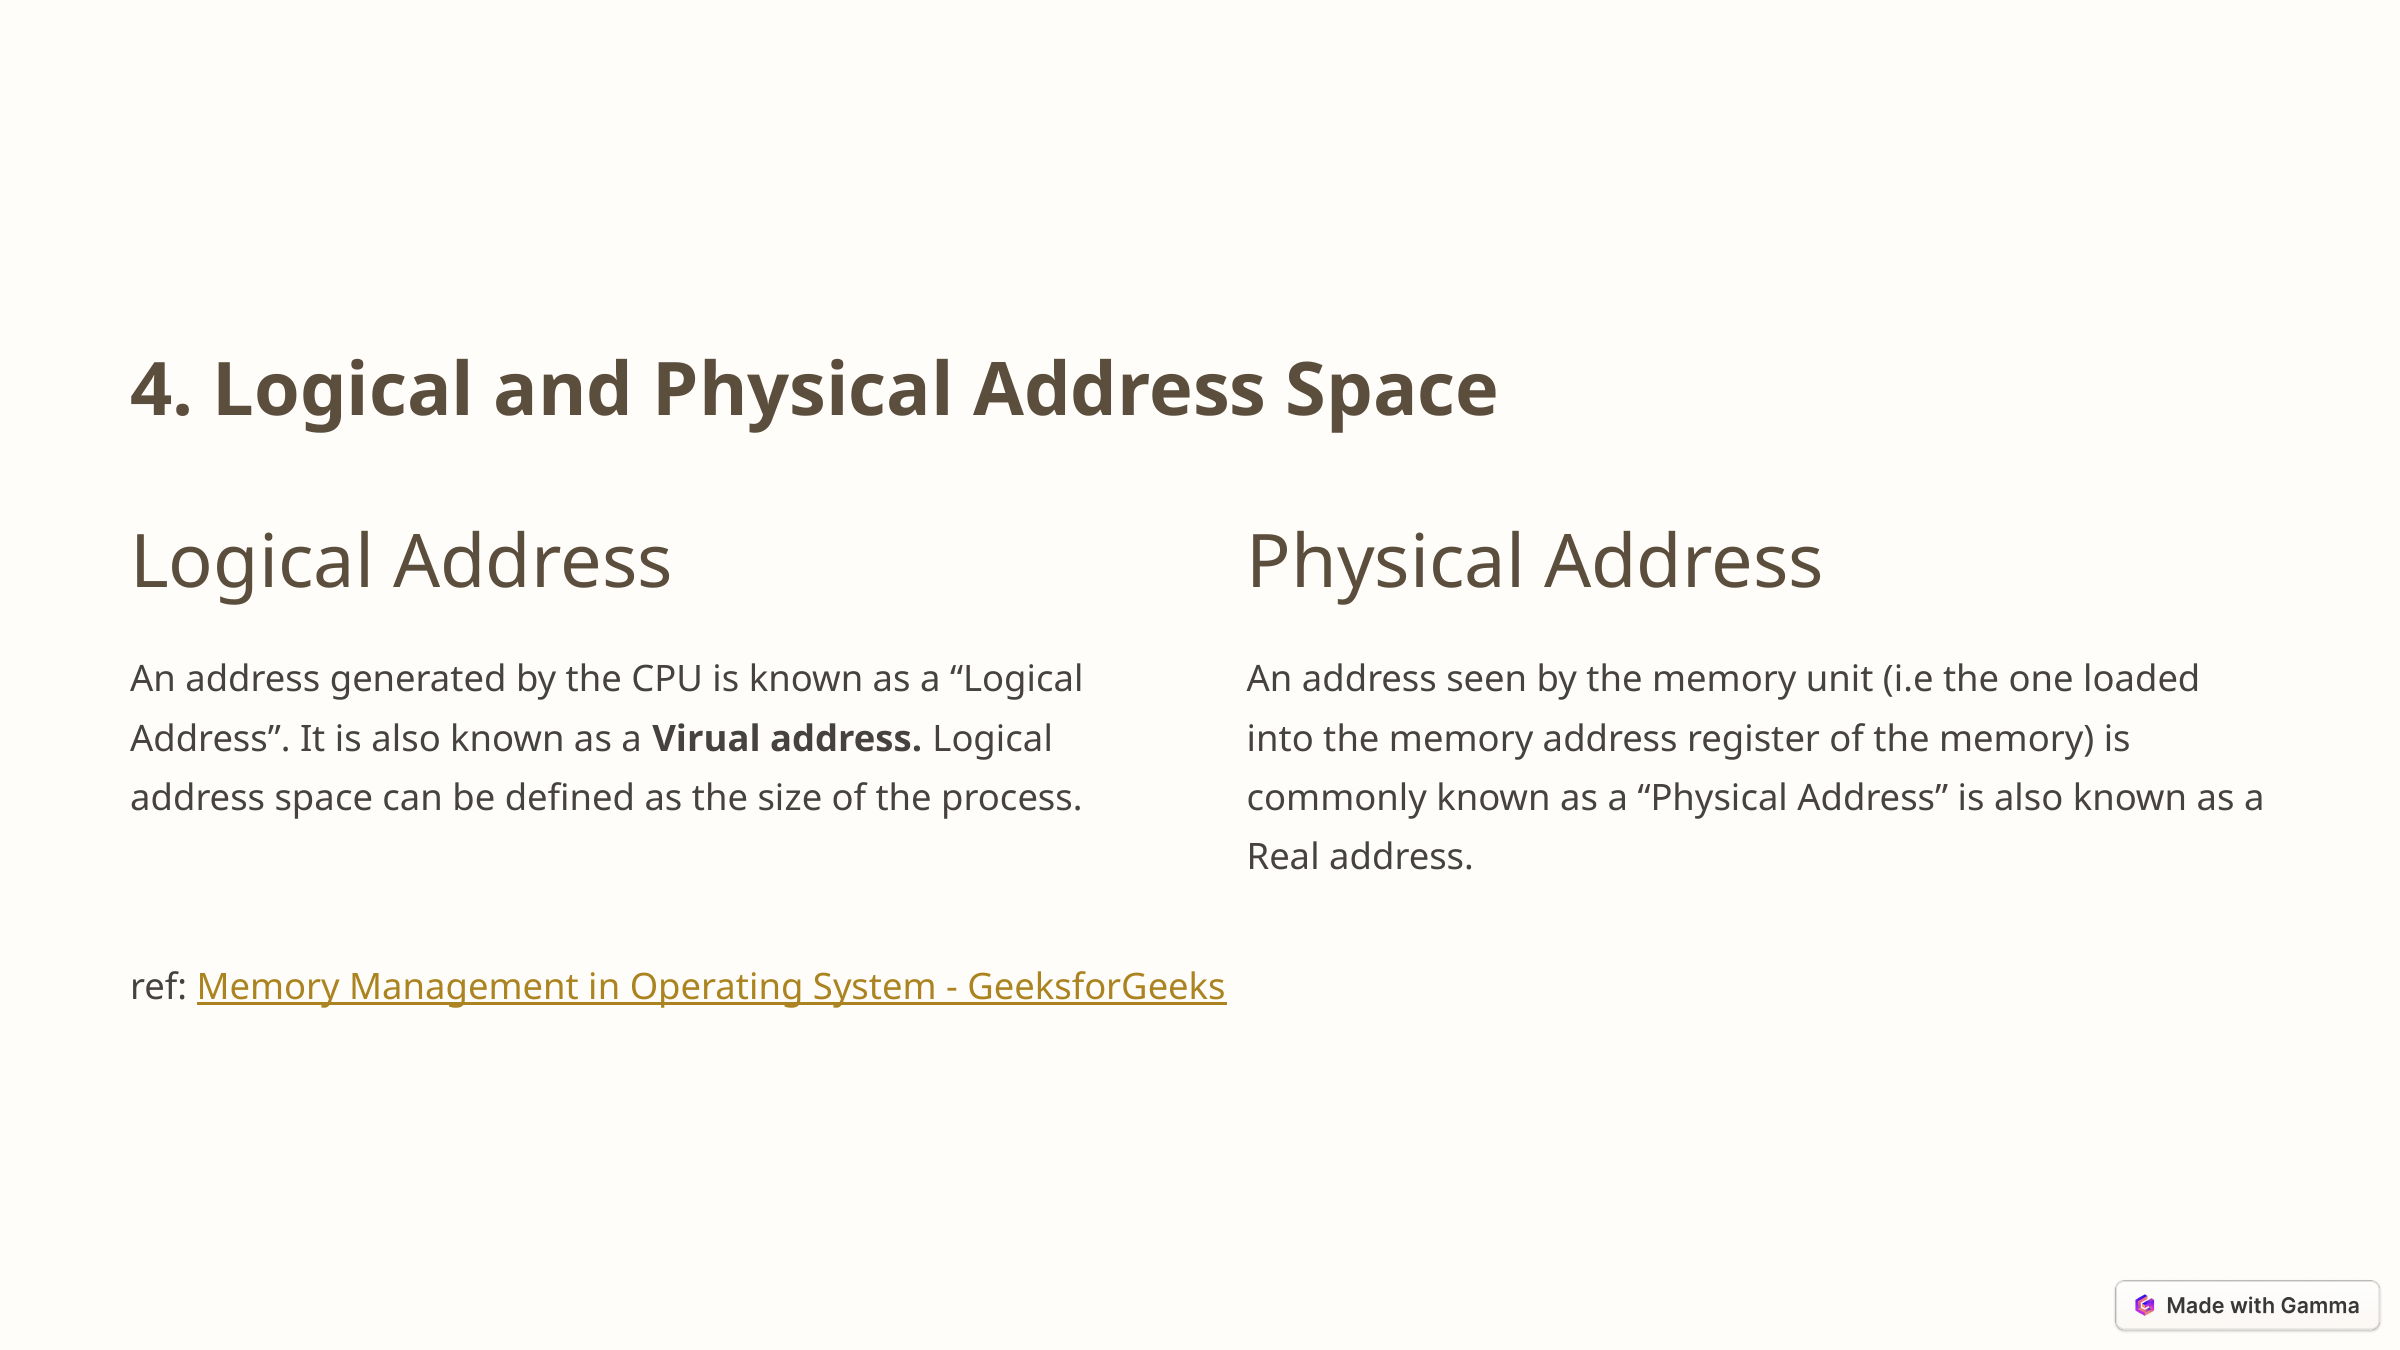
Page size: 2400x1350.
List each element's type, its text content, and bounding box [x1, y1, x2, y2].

text_box Physical Address [1246, 509, 1991, 603]
text_box Logical Address [130, 509, 875, 603]
picture [2106, 1271, 2389, 1339]
text_box 4. Logical and Physical Address Space [130, 337, 1597, 431]
text_box ref: Memory Management in Operating System - GeeksforGeeks [130, 953, 2270, 1013]
text_box An address generated by the CPU is known as a “Logical Address”. It is also known as a Virual address. Logical address space can be defined as the size of the process. [130, 639, 1155, 819]
text_box An address seen by the memory unit (i.e the one loaded into the memory address register of the memory) is commonly known as a “Physical Address” is also known as a Real address. [1246, 639, 2271, 878]
